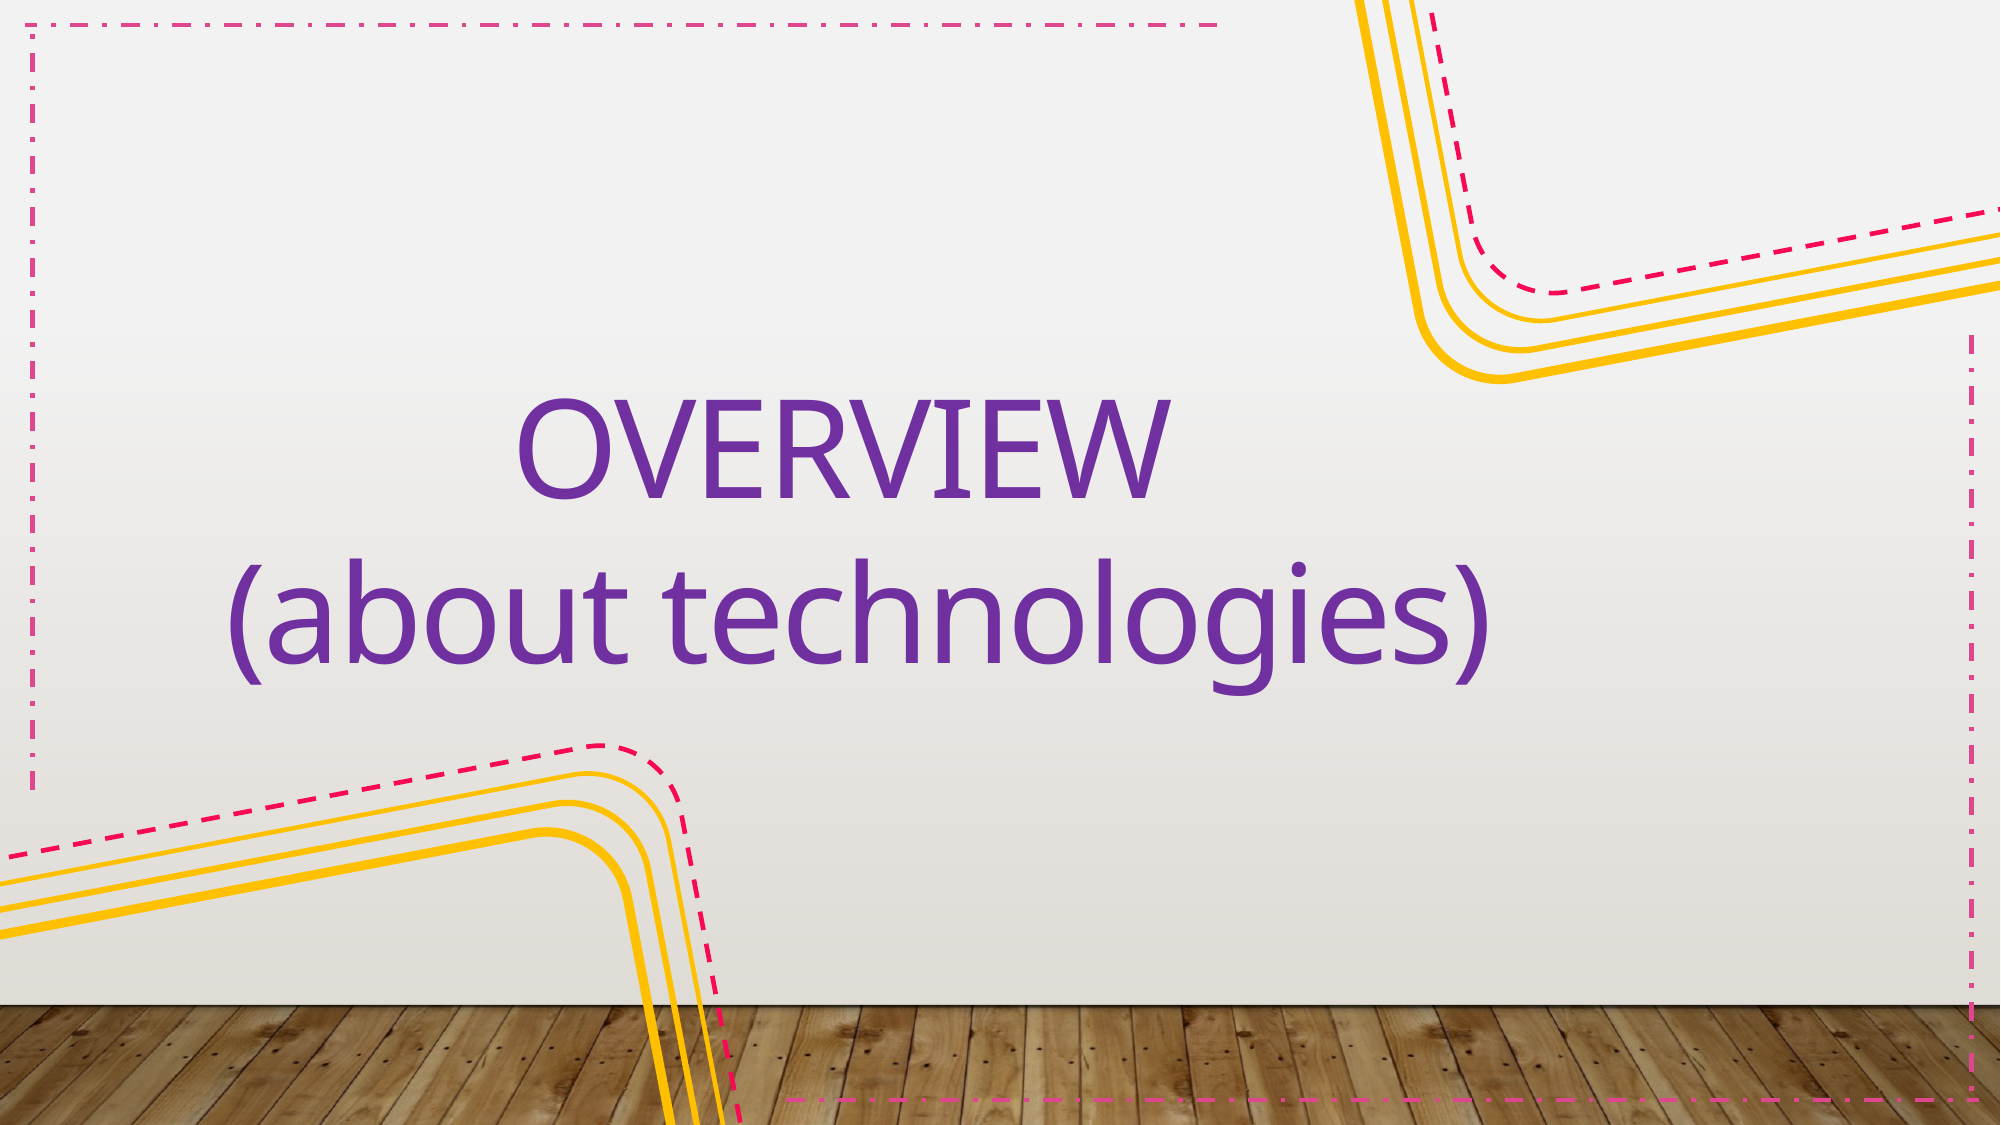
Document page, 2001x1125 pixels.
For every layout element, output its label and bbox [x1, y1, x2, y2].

text_box [0, 806, 727, 1125]
text_box [1373, 0, 2000, 319]
picture [727, 1005, 2000, 1125]
text_box [785, 334, 1979, 1101]
text_box [24, 24, 1218, 791]
